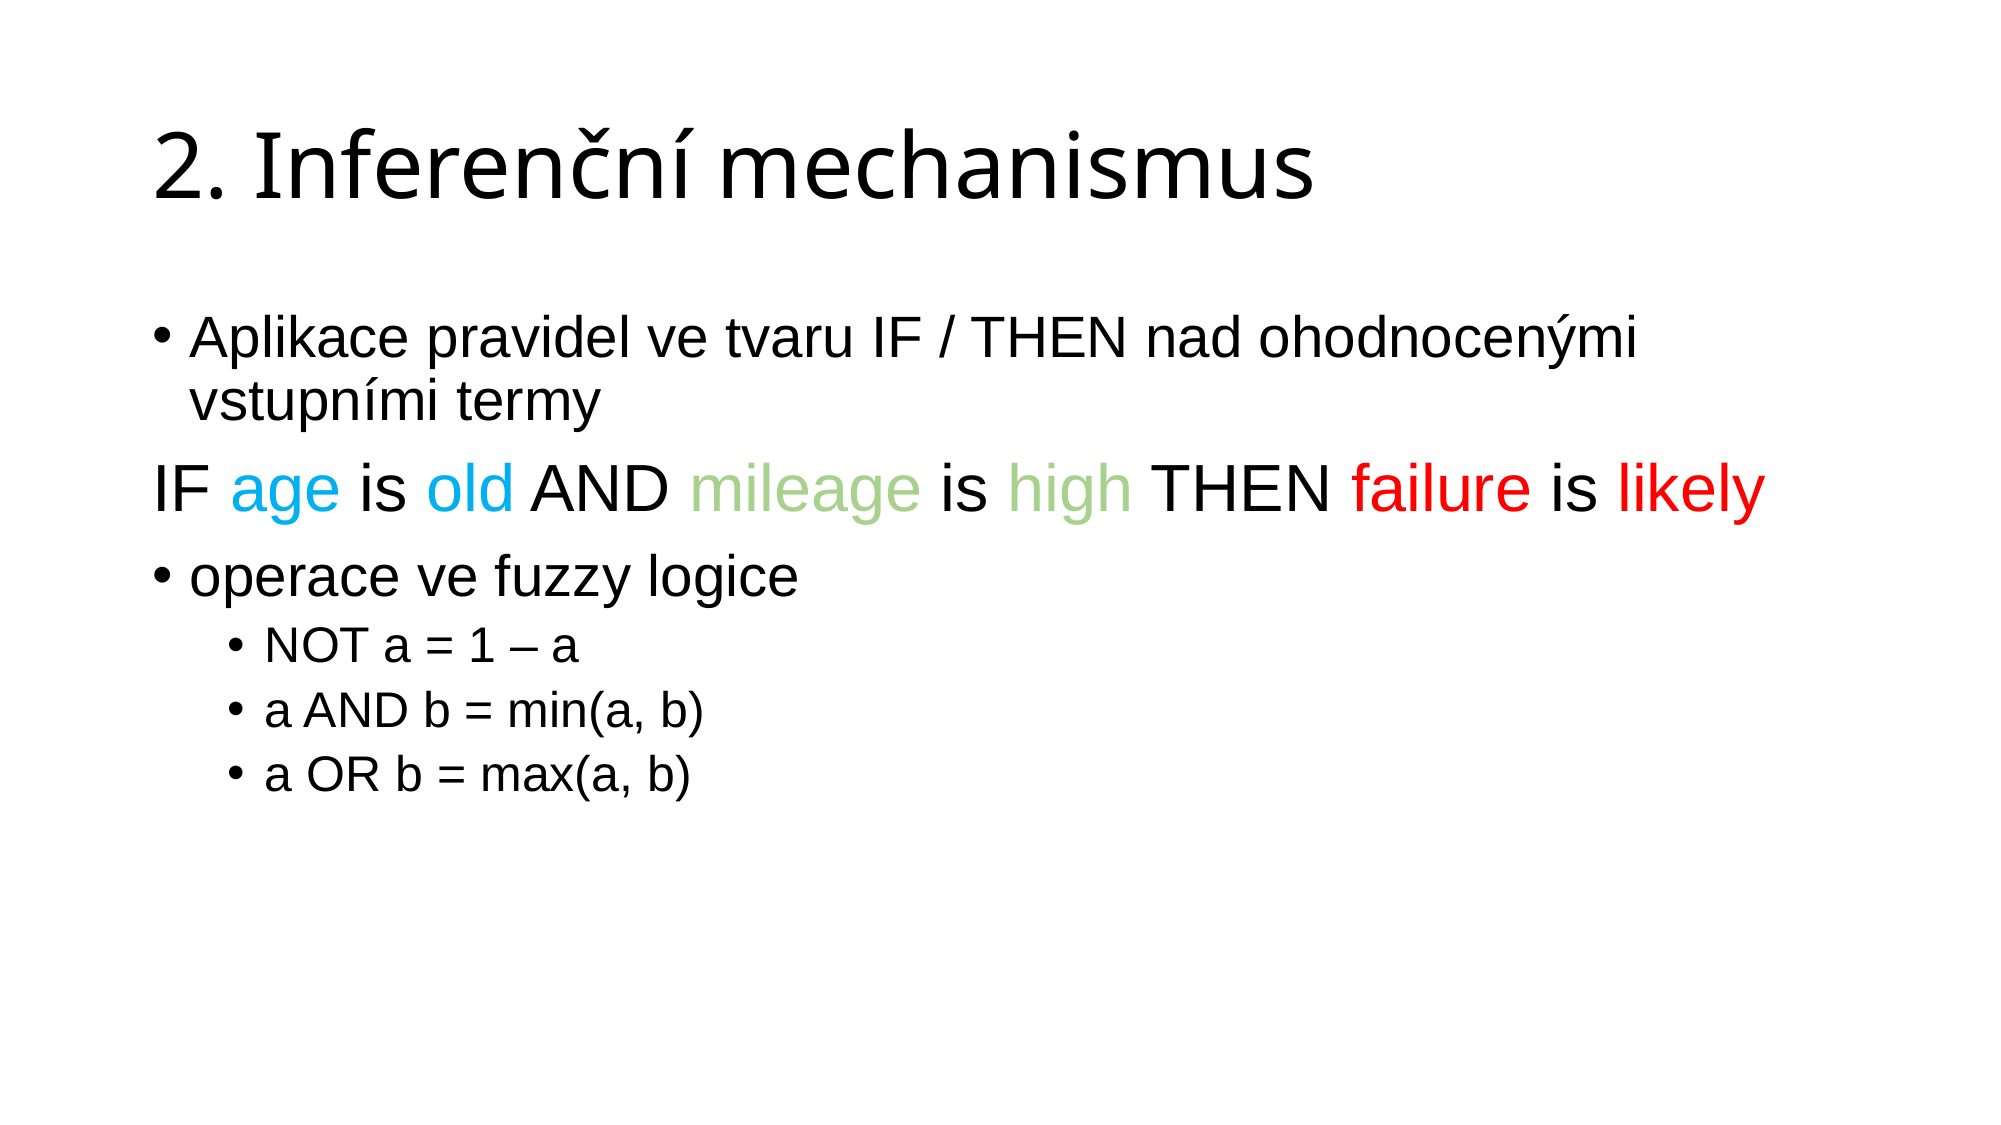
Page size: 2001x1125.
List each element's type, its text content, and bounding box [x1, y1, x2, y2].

list Aplikace pravidel ve tvaru IF / THEN nad ohodnocenými vstupními termy IF age is old AND mileage is high THEN failure is likely operace ve fuzzy logice NOT a = 1 – a a AND b = min(a, b) a OR b = max(a, b) [137, 299, 1863, 1014]
title 2. Inferenční mechanismus [137, 59, 1863, 278]
